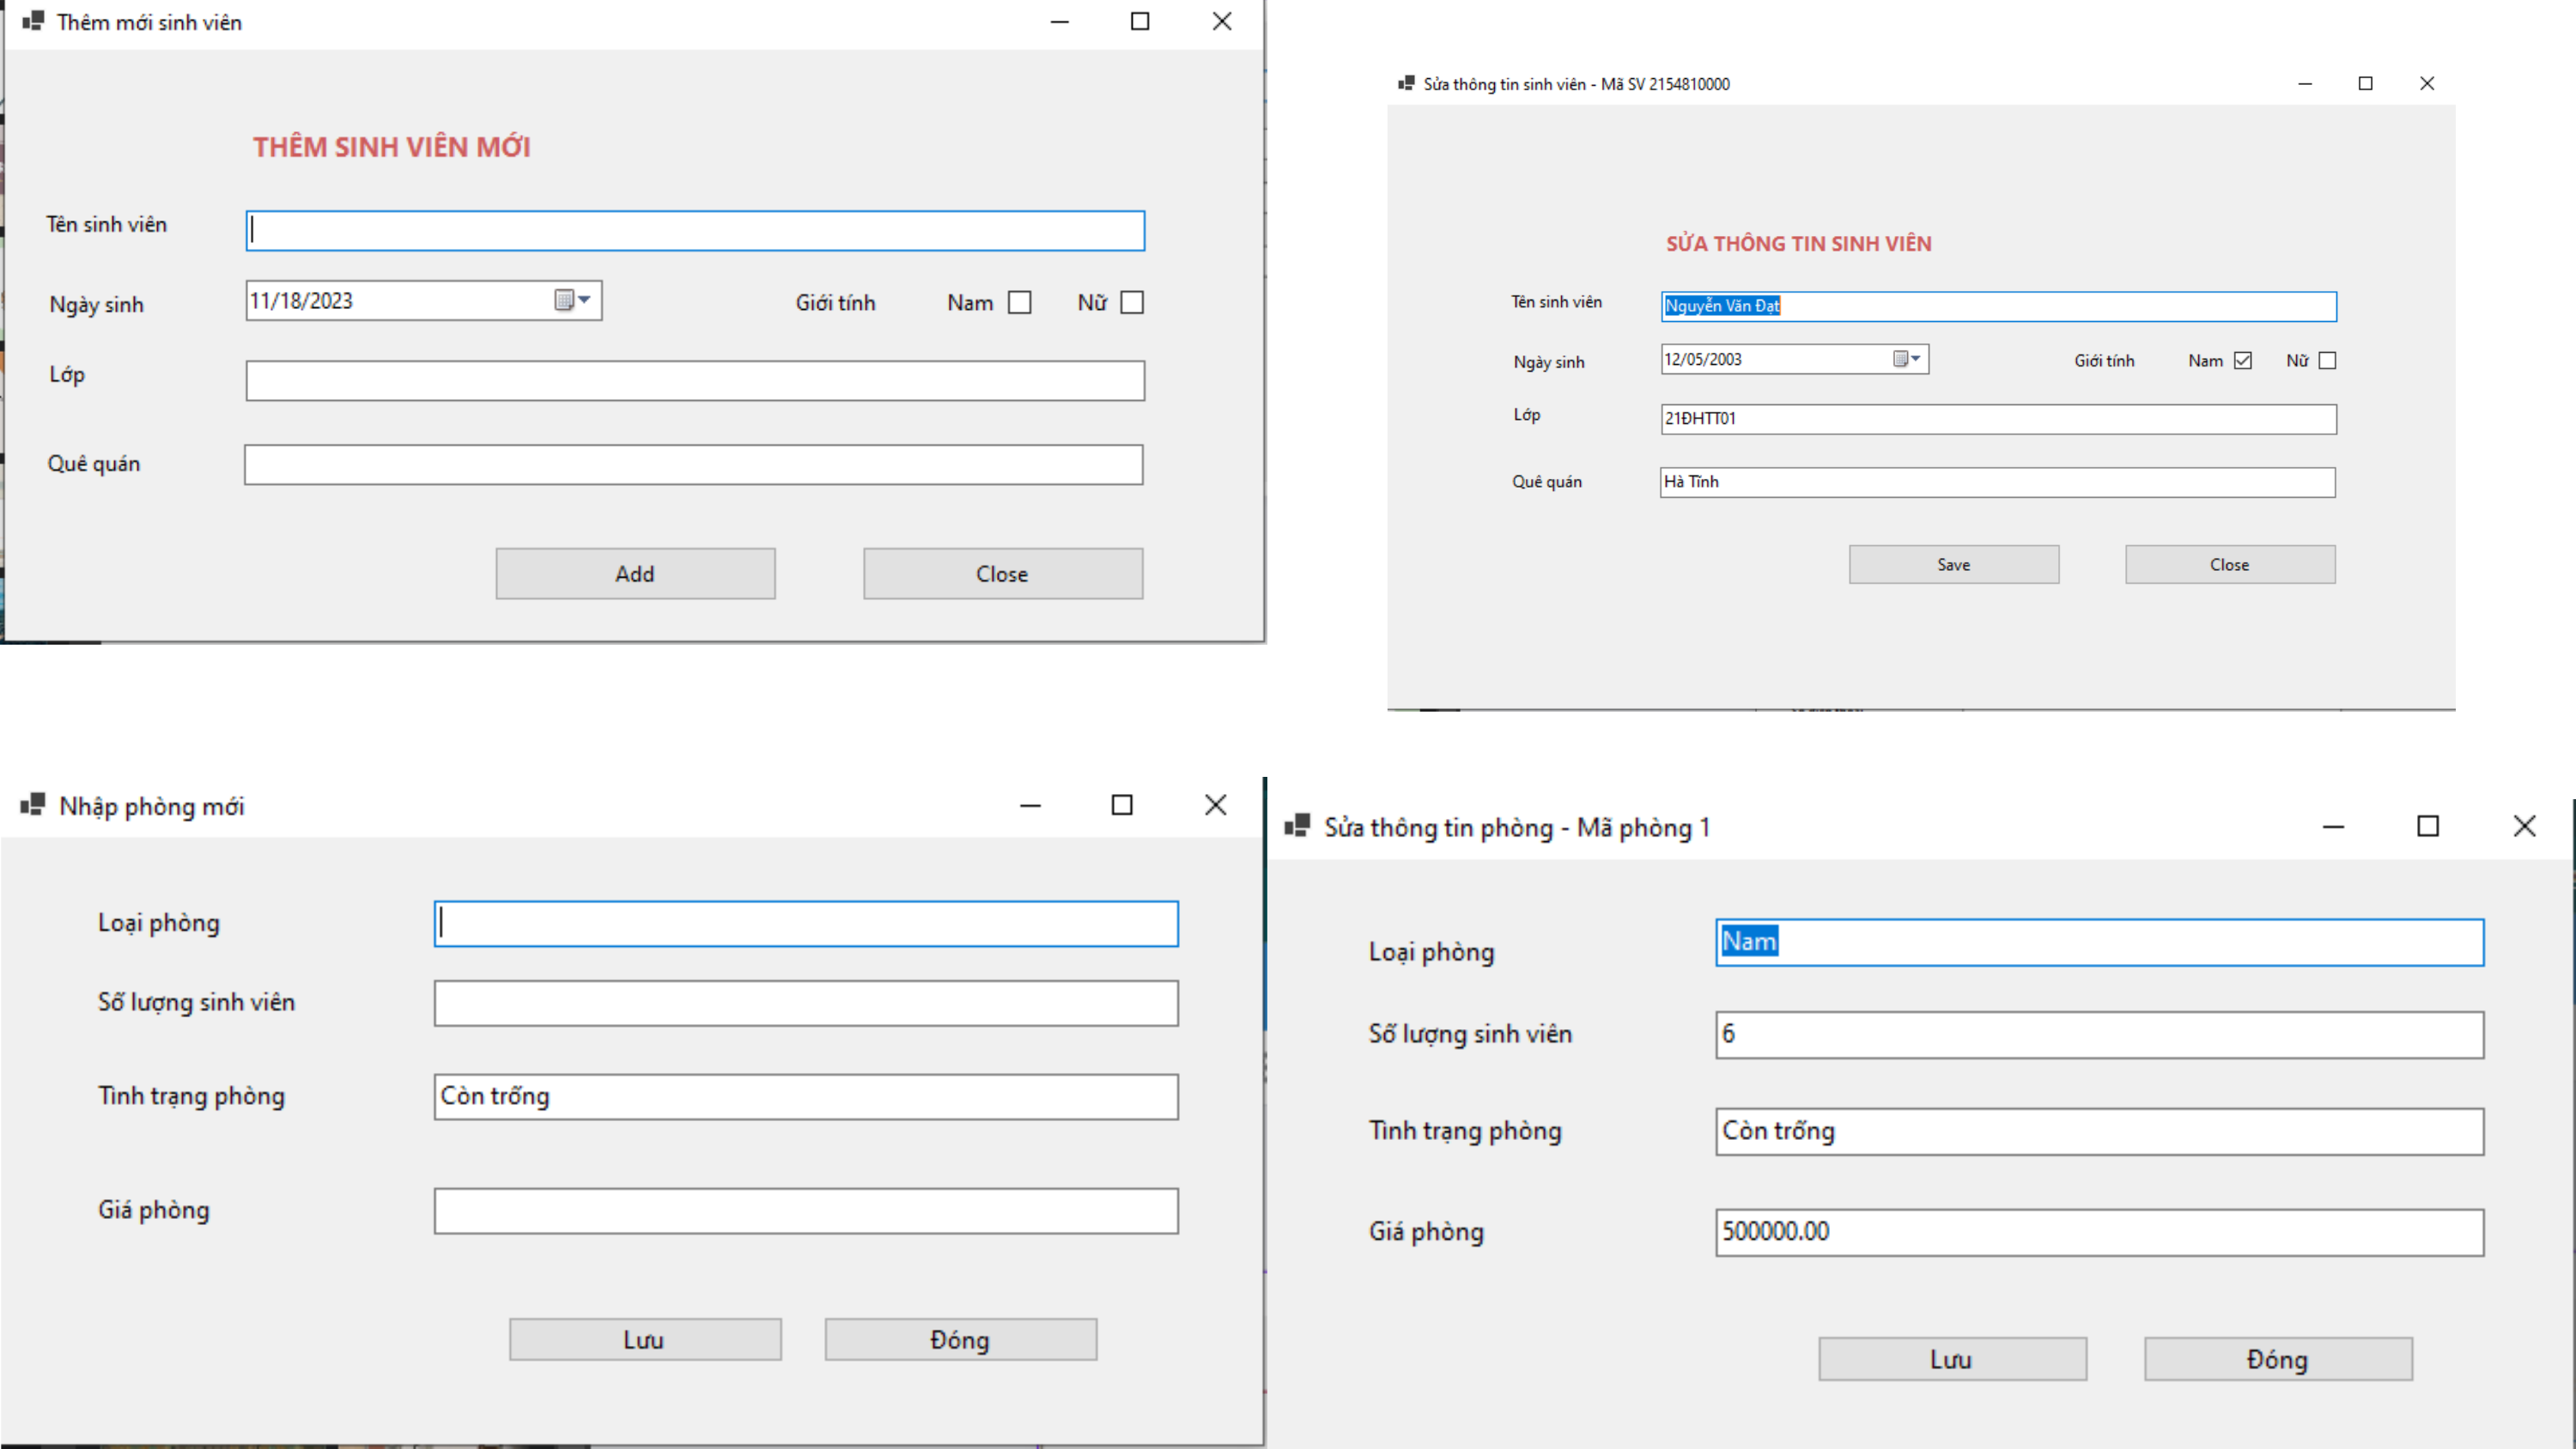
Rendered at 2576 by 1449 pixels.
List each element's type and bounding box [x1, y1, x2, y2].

text_box [0, 0, 1267, 646]
text_box [1267, 799, 2576, 1449]
text_box [1387, 66, 2456, 712]
text_box [1, 777, 1267, 1449]
